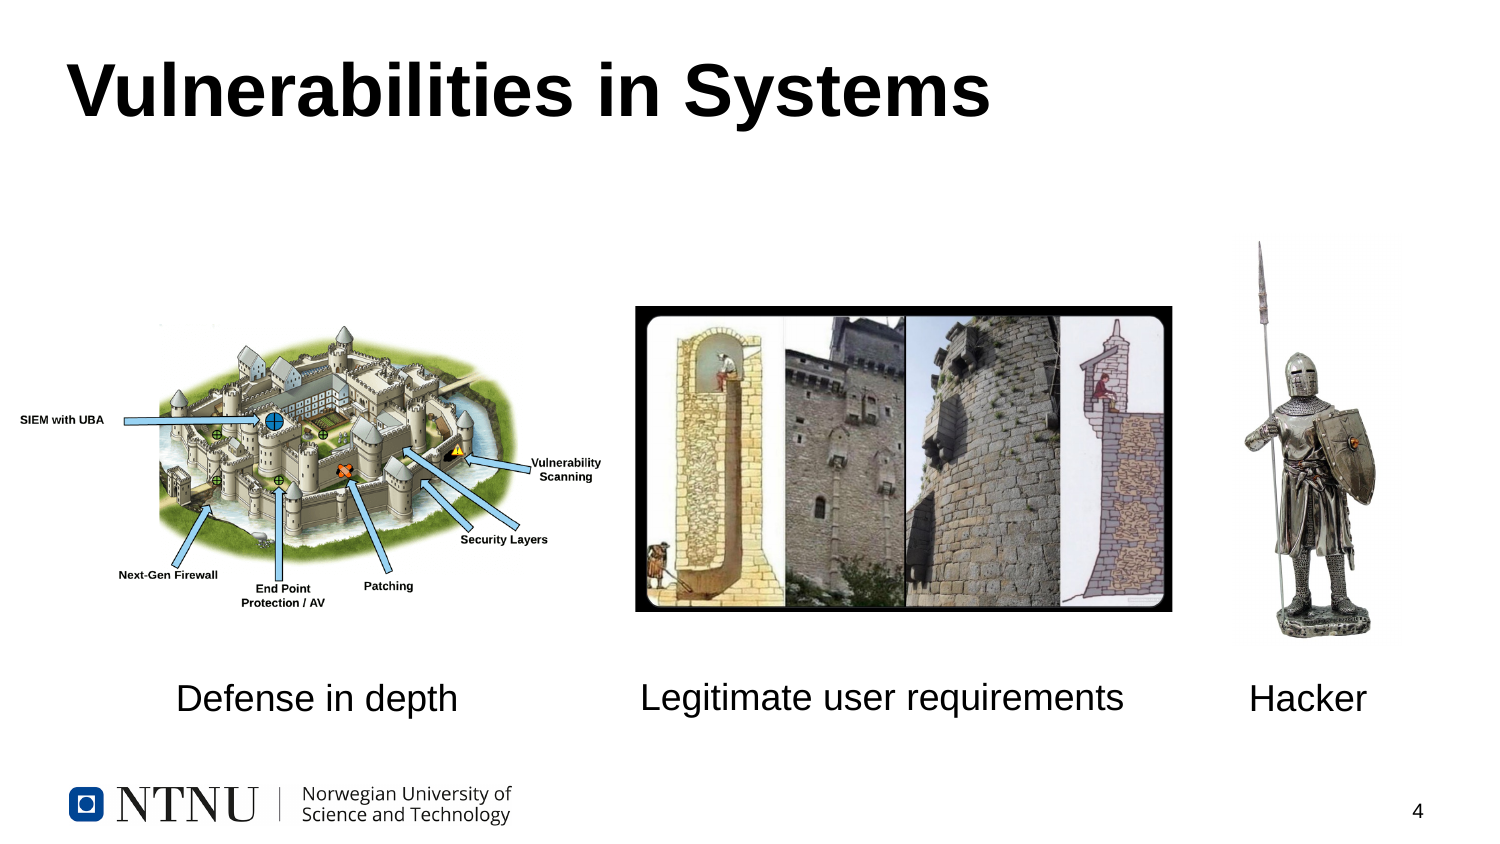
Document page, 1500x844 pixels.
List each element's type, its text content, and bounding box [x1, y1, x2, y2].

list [635, 305, 1173, 613]
picture [69, 784, 512, 826]
text_box Defense in depth [161, 666, 474, 727]
picture [0, 305, 636, 630]
title Vulnerabilities in Systems [51, 33, 1402, 140]
text_box Legitimate user requirements [625, 666, 1140, 726]
text_box Hacker [1233, 666, 1383, 727]
picture [1232, 233, 1402, 646]
